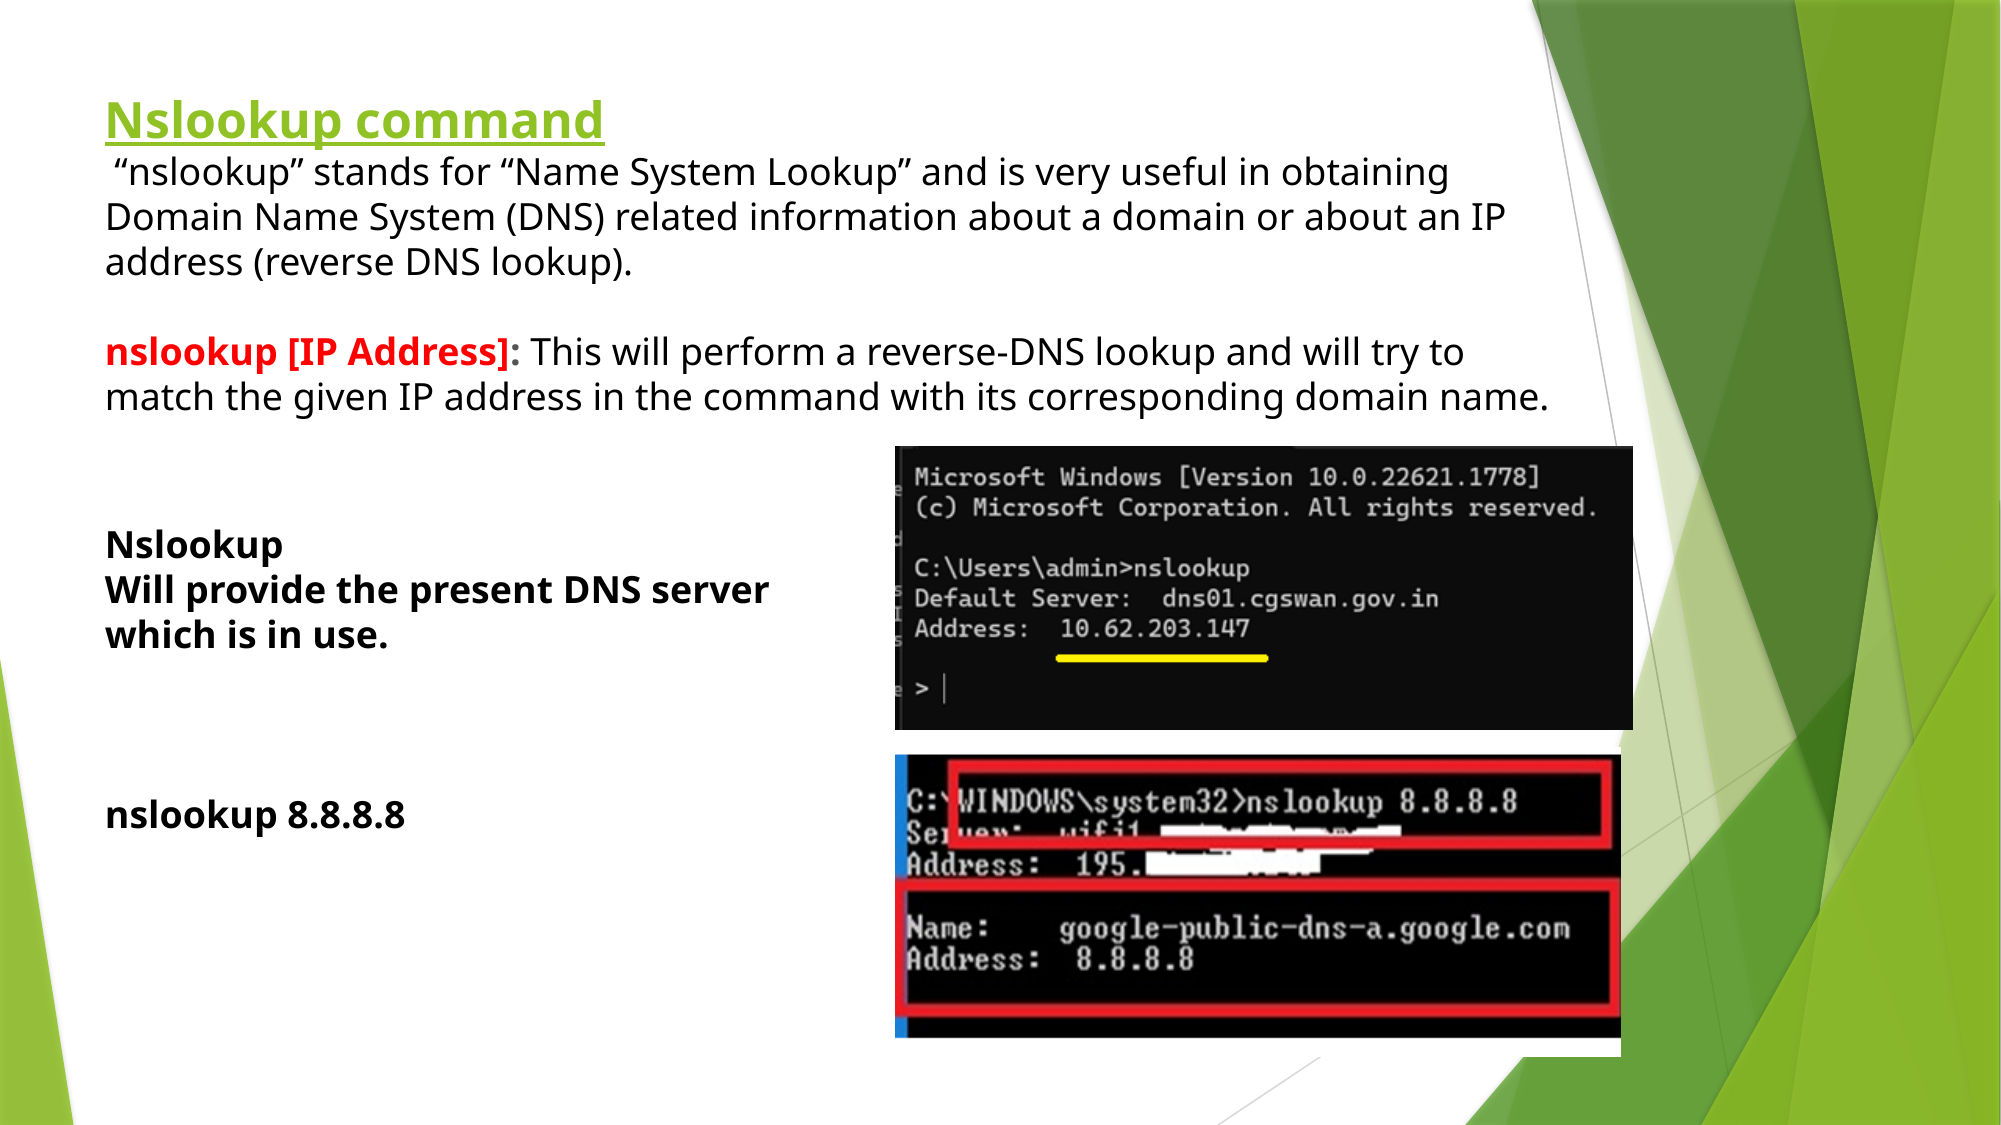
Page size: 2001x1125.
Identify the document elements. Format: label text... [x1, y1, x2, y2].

picture [894, 446, 1633, 731]
text_box Nslookup command “nslookup” stands for “Name System Lookup” and is very useful in obtaining Domain Name System (DNS) related information about a domain or about an IP address (reverse DNS lookup). nslookup [IP Address]: This will perform a reverse-DNS lookup and will try to match the given IP address in the command with its corresponding domain name. [89, 81, 1587, 426]
text_box Nslookup Will provide the present DNS server which is in use. nslookup 8.8.8.8 [89, 513, 842, 844]
picture [894, 746, 1621, 1058]
